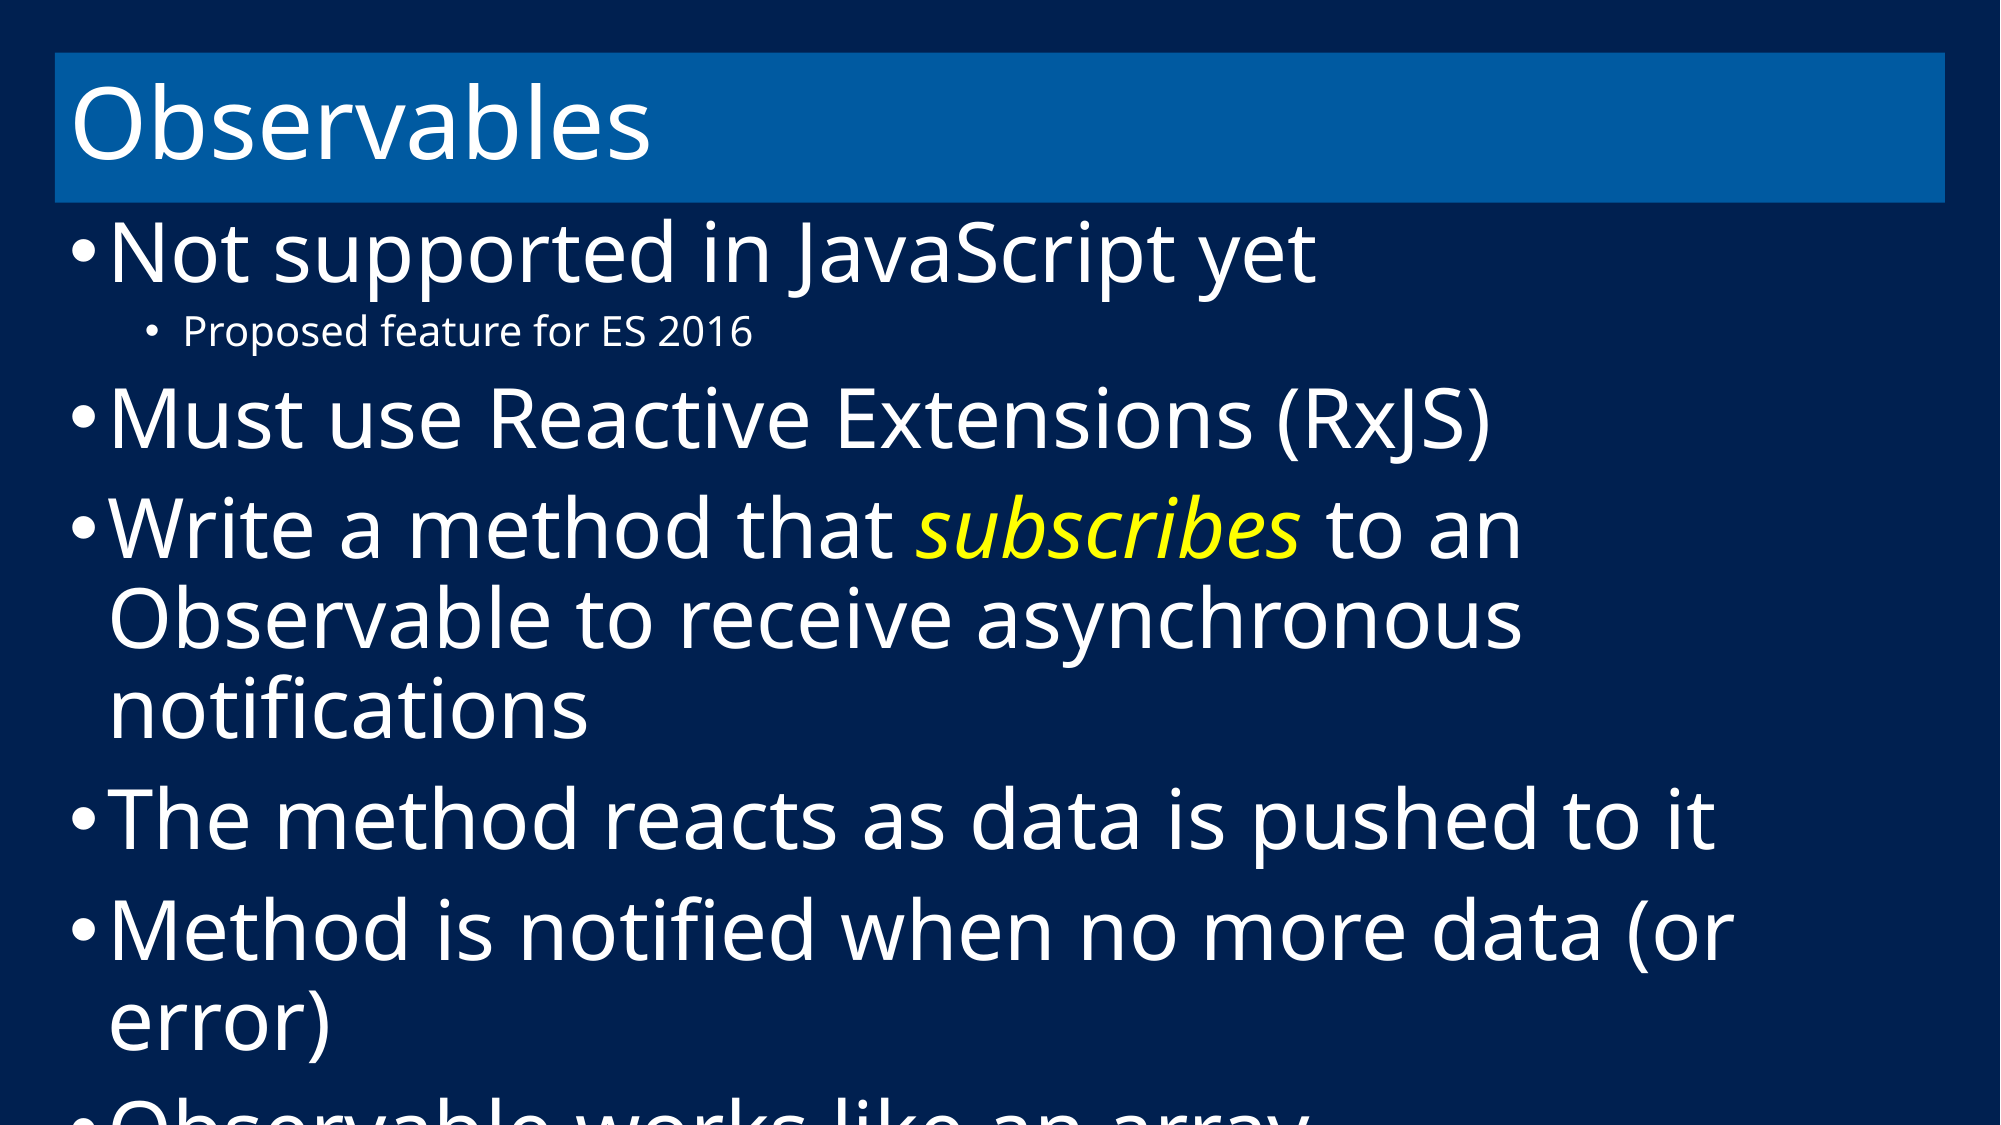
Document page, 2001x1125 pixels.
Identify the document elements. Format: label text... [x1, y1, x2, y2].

list Not supported in JavaScript yet Proposed feature for ES 2016 Must use Reactive Extensions (RxJS) Write a method that subscribes to an Observable to receive asynchronous notifications The method reacts as data is pushed to it Method is notified when no more data (or error) Observable works like an array map() is used to transform the incoming data [54, 203, 1945, 533]
title Observables [54, 52, 1945, 203]
